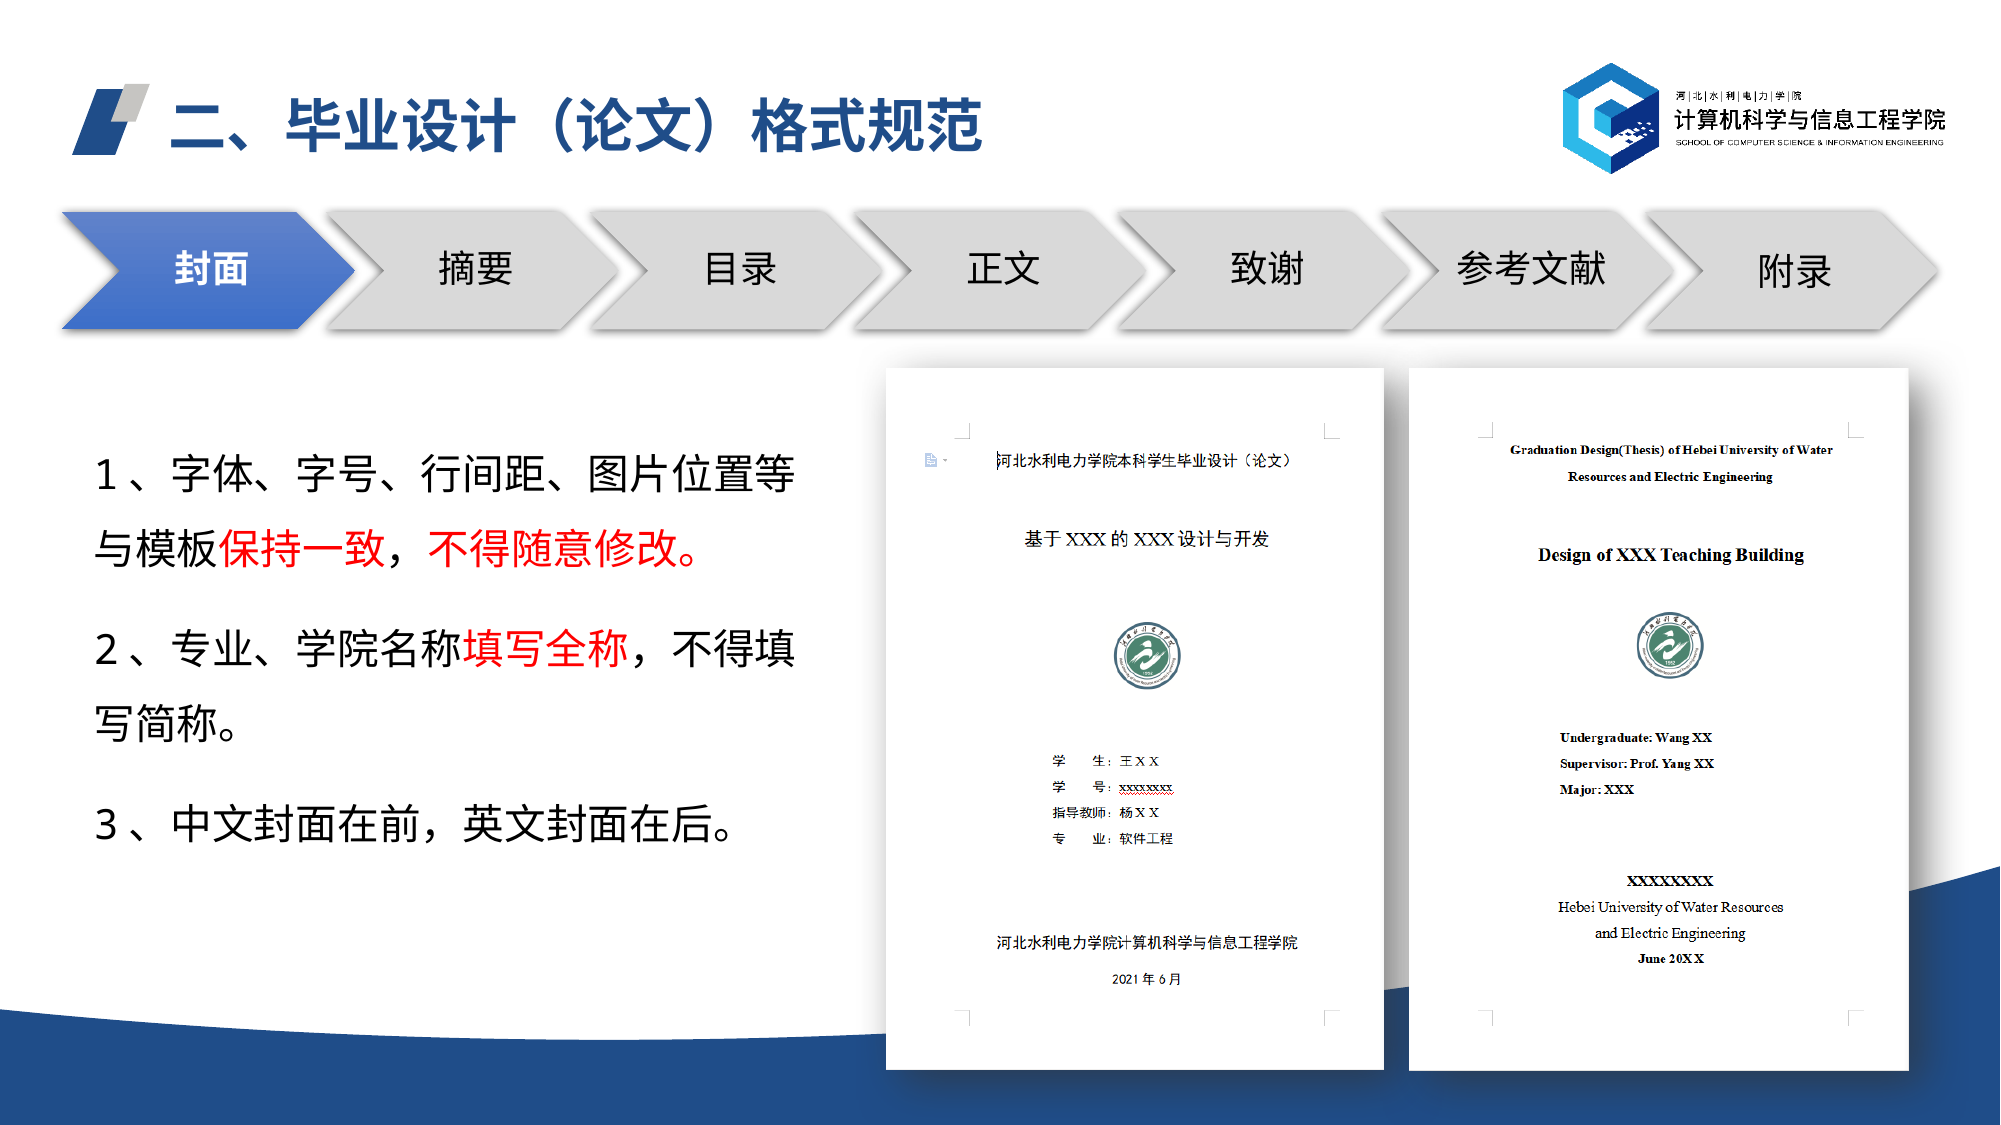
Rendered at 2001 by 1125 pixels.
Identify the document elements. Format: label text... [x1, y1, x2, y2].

text_box 3、中文封面在前，英文封面在后。 [78, 765, 815, 855]
picture [1563, 63, 1945, 174]
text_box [61, 184, 1939, 357]
text_box 1、字体、字号、行间距、图片位置等与模板保持一致，不得随意修改。 [78, 415, 815, 581]
title 二、毕业设计（论文）格式规范 [153, 83, 1000, 174]
picture [886, 368, 1384, 1070]
text_box 2、专业、学院名称填写全称，不得填写简称。 [78, 590, 815, 756]
picture [1409, 368, 1909, 1071]
